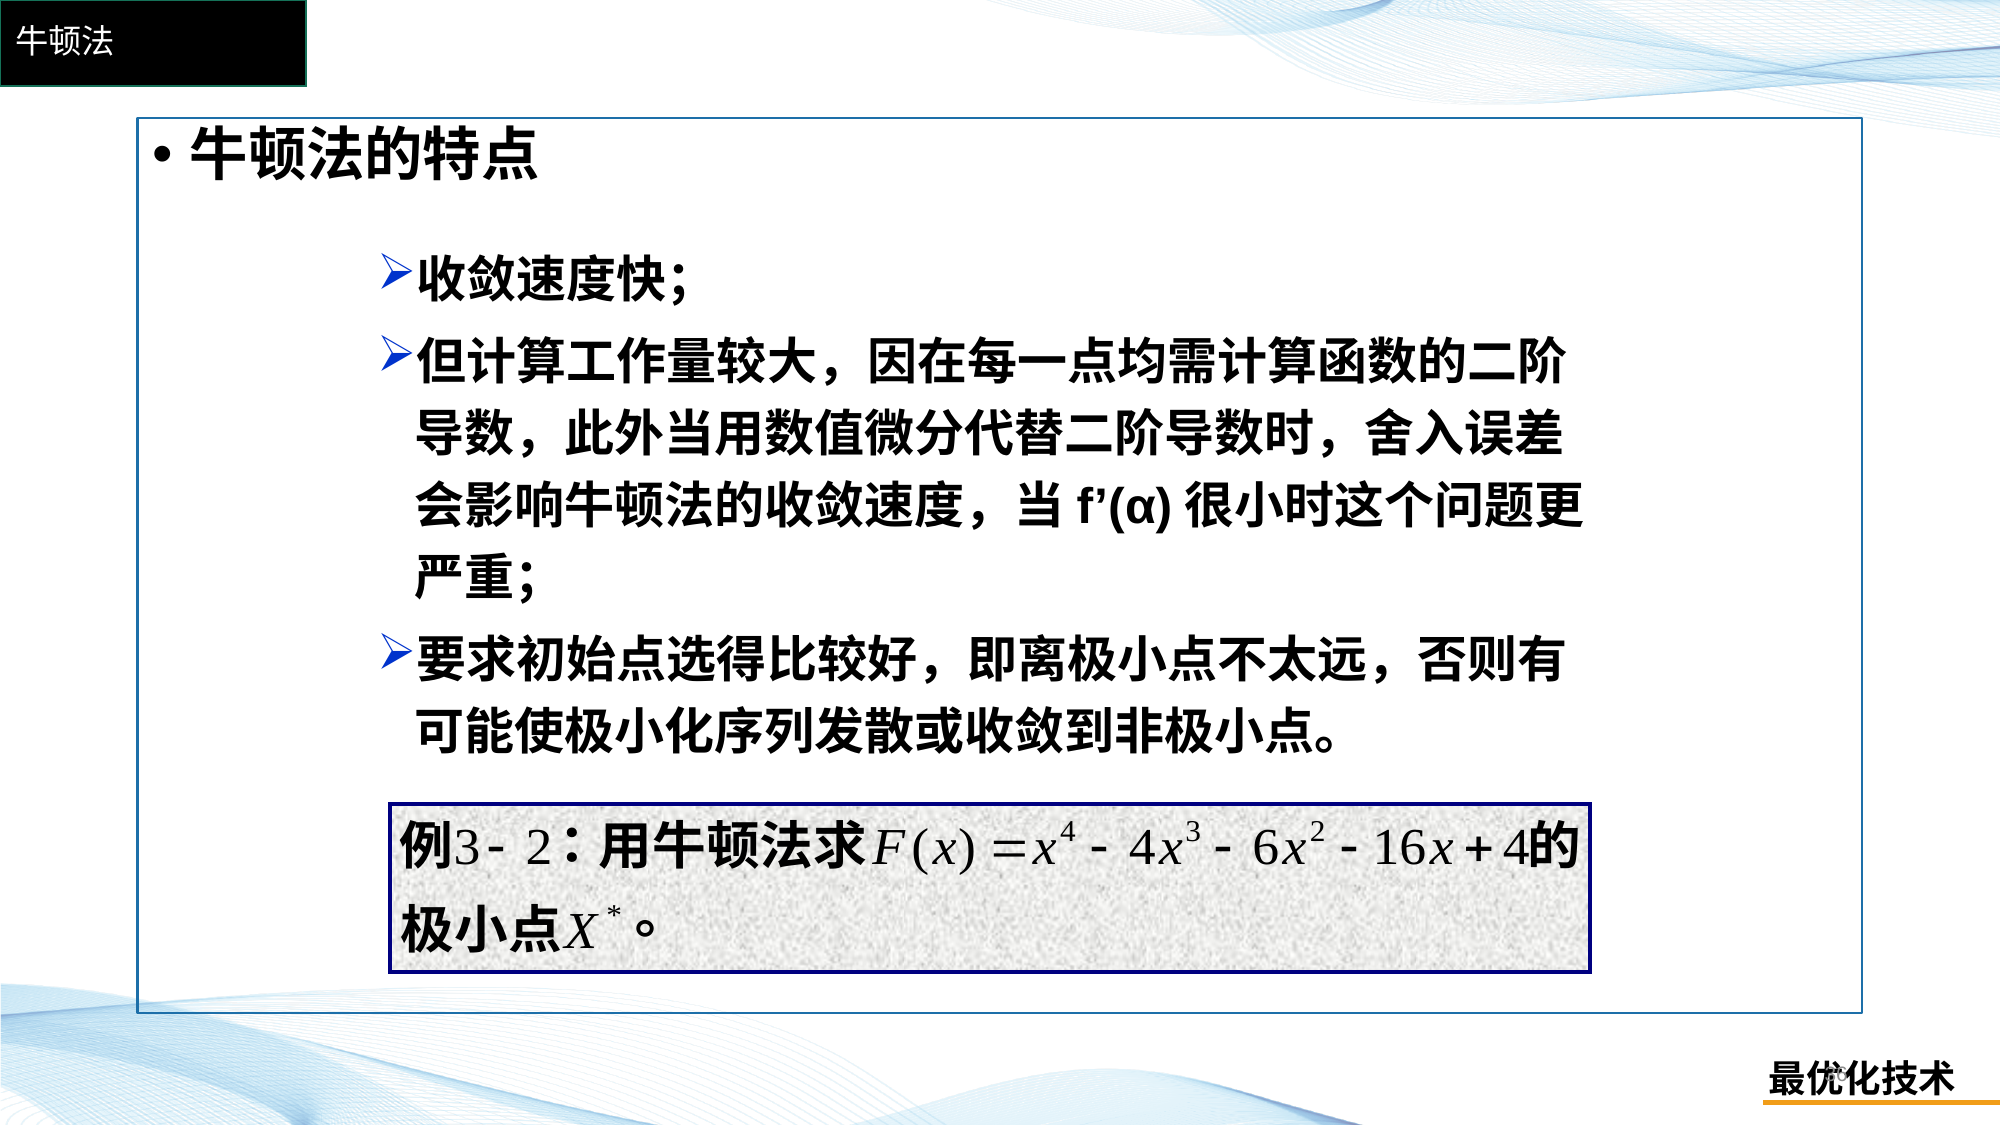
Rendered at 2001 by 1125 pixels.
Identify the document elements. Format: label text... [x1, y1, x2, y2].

list 牛顿法的特点 [136, 117, 1863, 1014]
text_box 收敛速度快； 但计算工作量较大，因在每一点均需计算函数的二阶导数，此外当用数值微分代替二阶导数时，舍入误差会影响牛顿法的收敛速度，当f’(α)很小时这个问题更严重； 要求初始点选得比较好，即离极小点不太远，否则有可能使极小化序列发散或收敛到非极小点。 [137, 228, 1625, 939]
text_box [392, 805, 1589, 971]
slide_number 36 [1412, 1042, 1863, 1103]
title 牛顿法 [0, 0, 1725, 86]
picture [2, 977, 1590, 1125]
picture [885, 1, 1999, 148]
